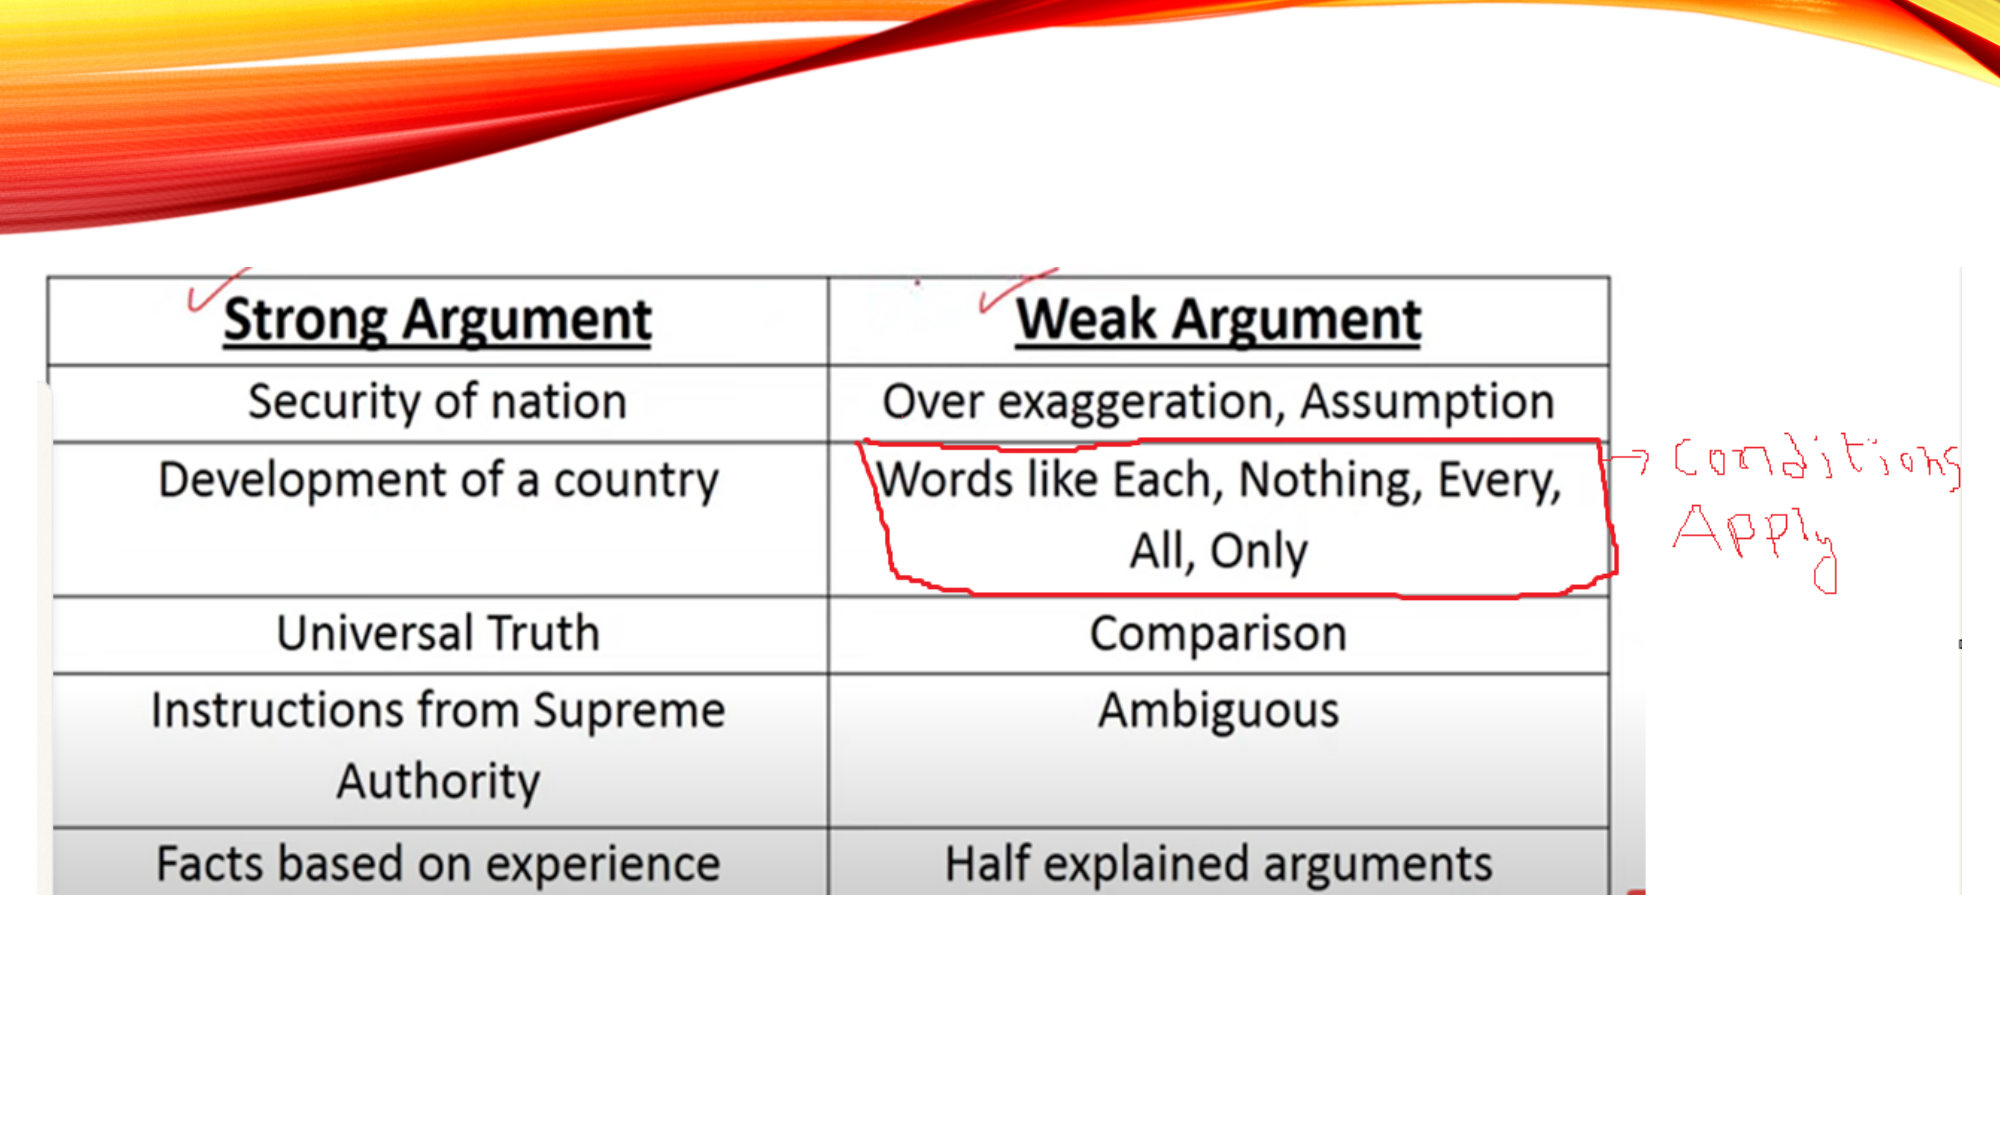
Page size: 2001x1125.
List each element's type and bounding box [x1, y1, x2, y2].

picture [37, 267, 1962, 895]
picture [0, 0, 2000, 237]
